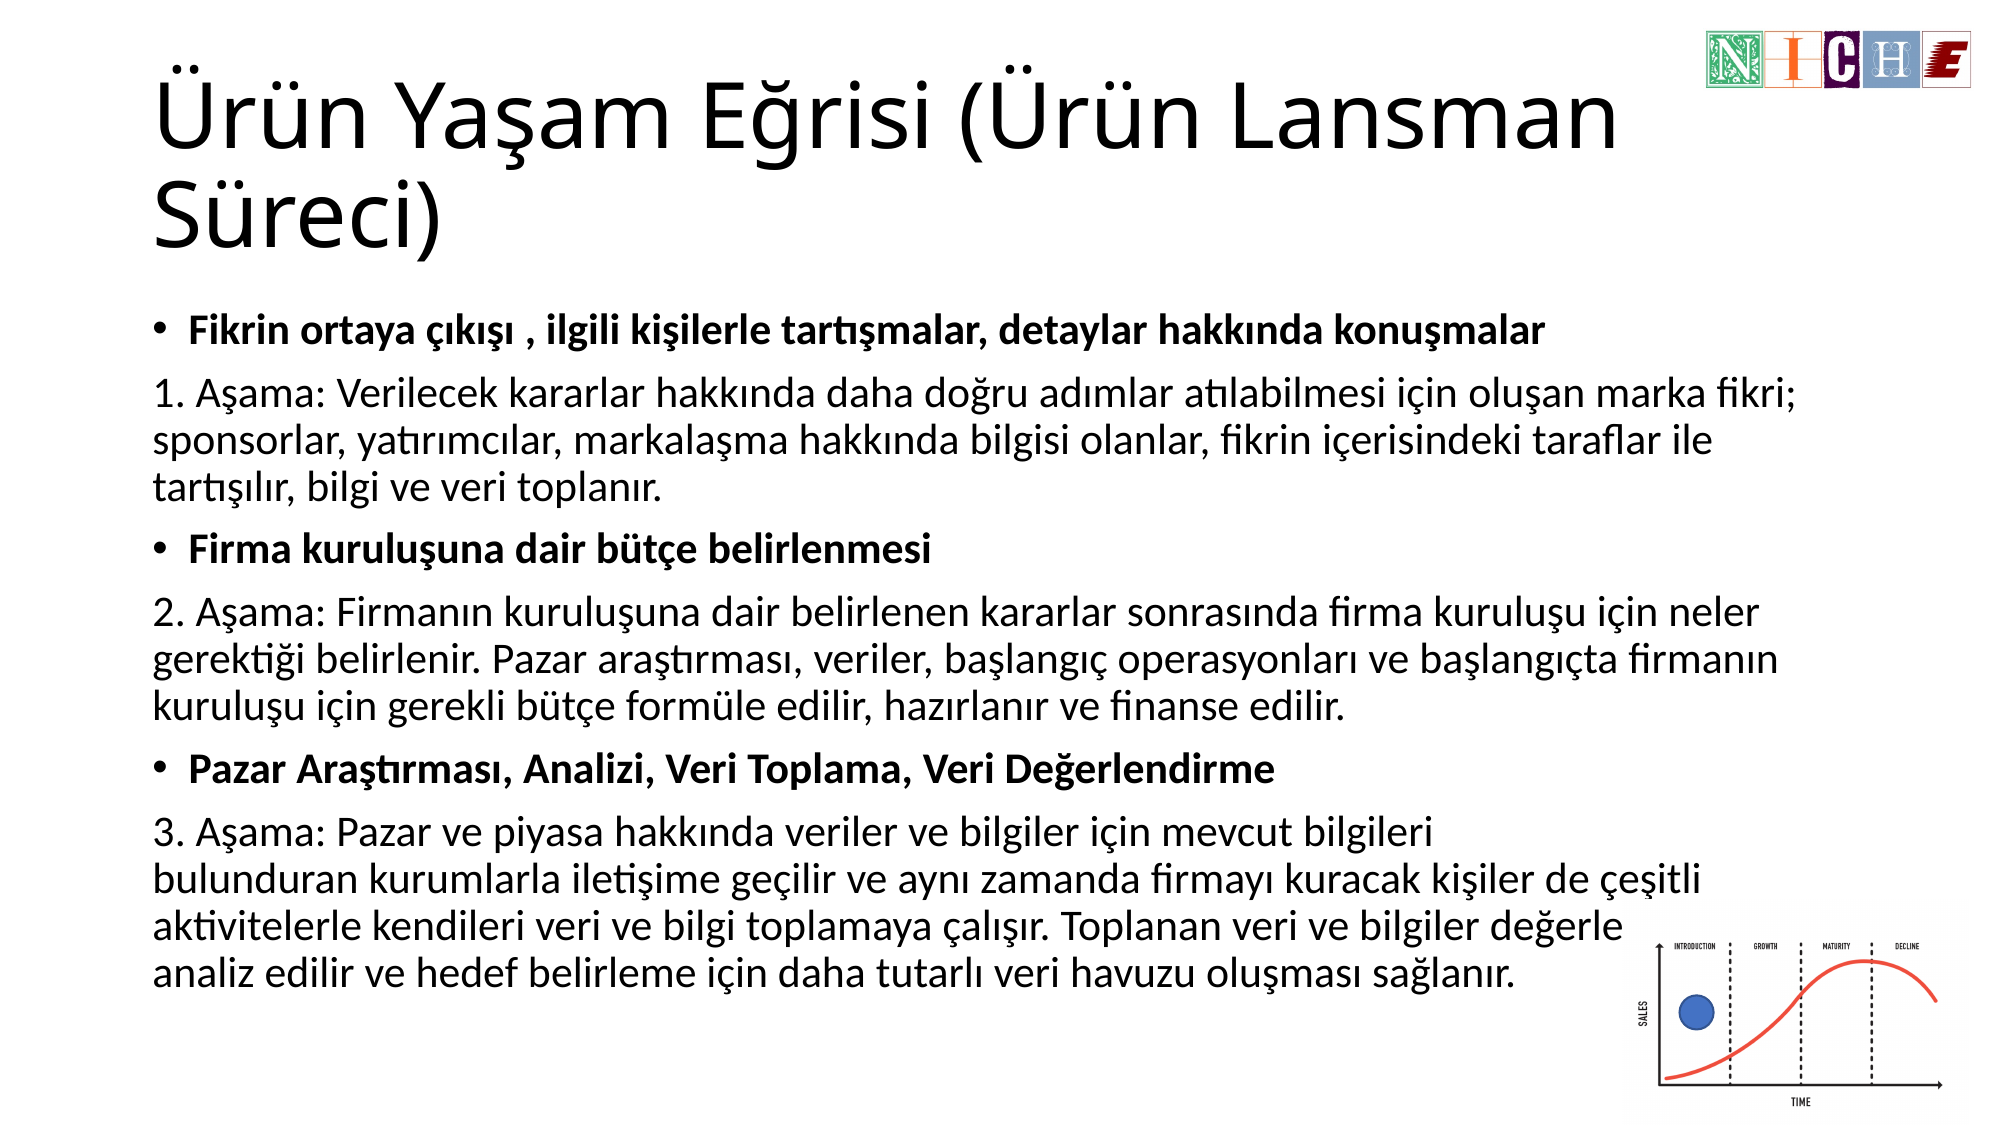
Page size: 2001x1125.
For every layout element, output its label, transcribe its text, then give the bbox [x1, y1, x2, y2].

picture [1703, 28, 1974, 91]
list Fikrin ortaya çıkışı , ilgili kişilerle tartışmalar, detaylar hakkında konuşmalar 1. Aşama: Verilecek kararlar hakkında daha doğru adımlar atılabilmesi için oluşan marka fikri; sponsorlar, yatırımcılar, markalaşma hakkında bilgisi olanlar, fikrin içerisindeki taraflar ile tartışılır, bilgi ve veri toplanır. Firma kuruluşuna dair bütçe belirlenmesi 2. Aşama: Firmanın kuruluşuna dair belirlenen kararlar sonrasında firma kuruluşu için neler gerektiği belirlenir. Pazar araştırması, veriler, başlangıç operasyonları ve başlangıçta firmanın kuruluşu için gerekli bütçe formüle edilir, hazırlanır ve finanse edilir. Pazar Araştırması, Analizi, Veri Toplama, Veri Değerlendirme 3. Aşama: Pazar ve piyasa hakkında veriler ve bilgiler için mevcut bilgileri bulunduran kurumlarla iletişime geçilir ve aynı zamanda firmayı kuracak kişiler de çeşitli aktivitelerle kendileri veri ve bilgi toplamaya çalışır. Toplanan veri ve bilgiler değerlendirilir, analiz edilir ve hedef belirleme için daha tutarlı veri havuzu oluşması sağlanır. [137, 299, 1863, 1014]
picture [1622, 899, 1969, 1125]
title Ürün Yaşam Eğrisi (Ürün Lansman Süreci) [137, 59, 1863, 278]
